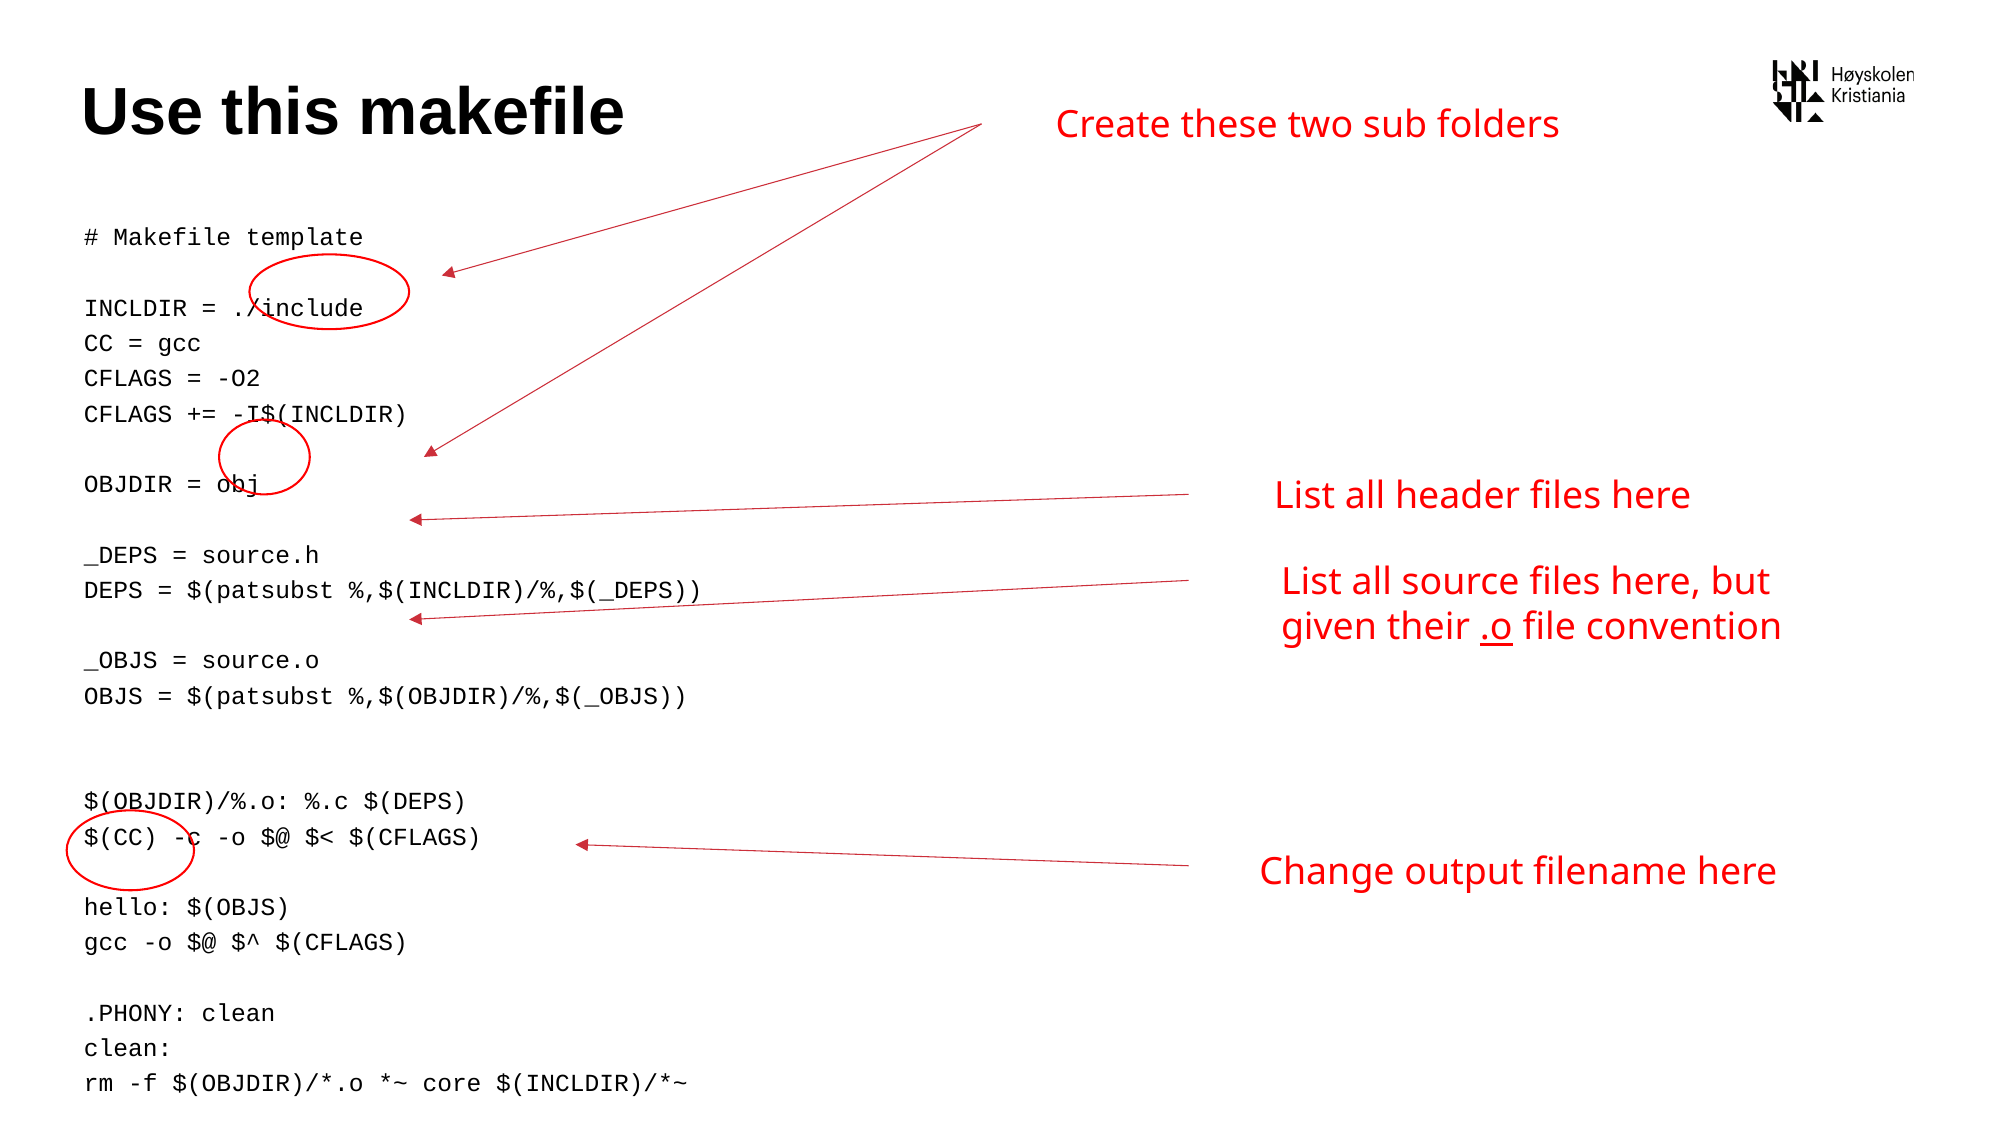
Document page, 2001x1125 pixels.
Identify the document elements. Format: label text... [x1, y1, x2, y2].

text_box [409, 494, 1189, 521]
list # Makefile template INCLDIR = ./include CC = gcc CFLAGS = -O2 CFLAGS += -I$(INCLDIR) OBJDIR = obj _DEPS = source.h DEPS = $(patsubst %,$(INCLDIR)/%,$(_DEPS)) _OBJS = source.o OBJS = $(patsubst %,$(OBJDIR)/%,$(_OBJS)) $(OBJDIR)/%.o: %.c $(DEPS) $(CC) -c -o $@ $< $(CFLAGS) hello: $(OBJS) gcc -o $@ $^ $(CFLAGS) .PHONY: clean clean: rm -f $(OBJDIR)/*.o *~ core $(INCLDIR)/*~ [66, 172, 1828, 1107]
text_box Change output filename here [1244, 839, 1793, 899]
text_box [409, 580, 1189, 620]
title Use this makefile [66, 69, 1547, 172]
text_box [217, 418, 311, 496]
text_box List all source files here, but given their .o file convention [1266, 550, 1798, 655]
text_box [423, 123, 982, 457]
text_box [575, 844, 1189, 866]
text_box [248, 253, 411, 331]
text_box Create these two sub folders [1040, 92, 1576, 153]
text_box [65, 809, 196, 892]
text_box List all header files here [1259, 464, 1707, 524]
